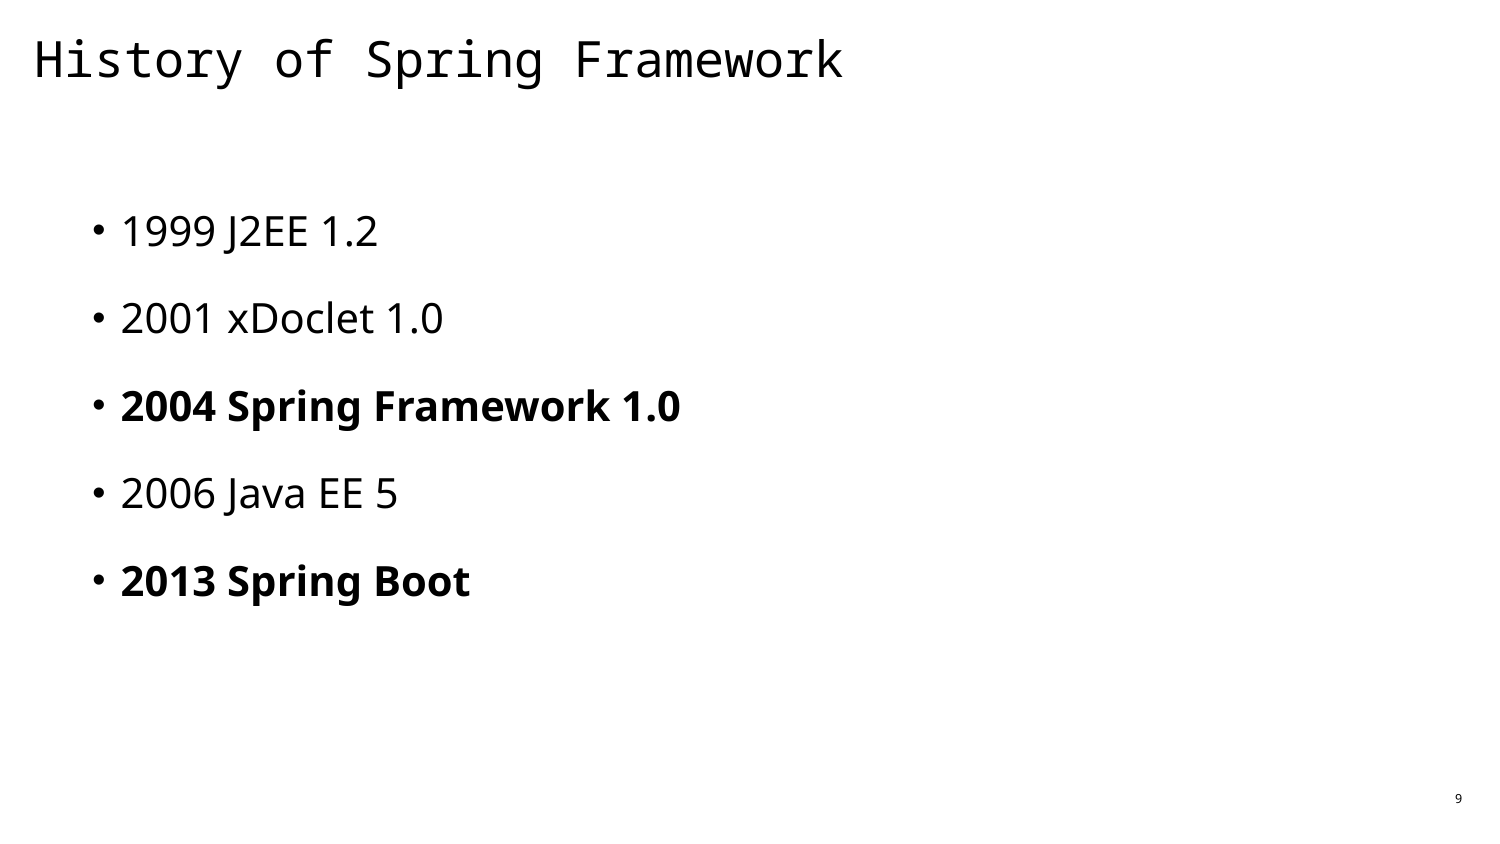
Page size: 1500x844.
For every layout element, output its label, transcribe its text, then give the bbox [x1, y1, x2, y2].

slide_number 9 [1162, 785, 1463, 813]
title History of Spring Framework [34, 28, 1128, 161]
list 1999 J2EE 1.2 2001 xDoclet 1.0 2004 Spring Framework 1.0 2006 Java EE 5 2013 Spring Boot [92, 179, 769, 714]
